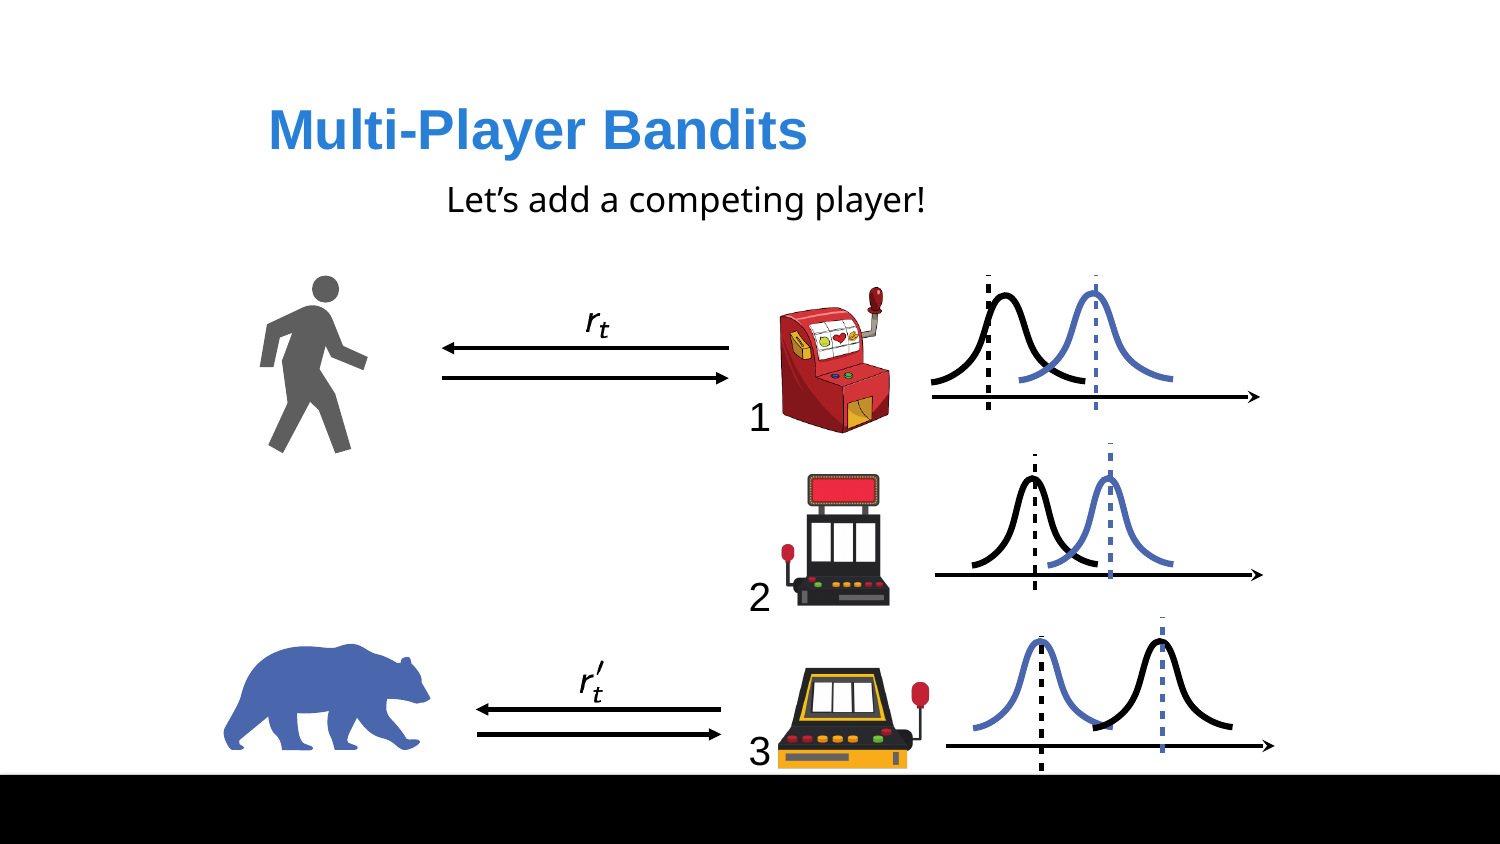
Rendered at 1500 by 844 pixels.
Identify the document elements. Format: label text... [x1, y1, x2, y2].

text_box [930, 274, 1275, 772]
text_box [259, 305, 368, 454]
picture [754, 634, 954, 803]
text_box [477, 728, 722, 741]
picture [758, 463, 914, 619]
text_box 2 [744, 572, 754, 619]
text_box 1 [744, 391, 760, 438]
picture [765, 282, 906, 438]
title Multi-Player Bandits [211, 30, 1174, 169]
text_box 3 [744, 725, 749, 773]
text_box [441, 313, 729, 710]
text_box [223, 643, 431, 751]
text_box [312, 275, 340, 303]
text_box Let’s add a competing player! [441, 173, 975, 224]
